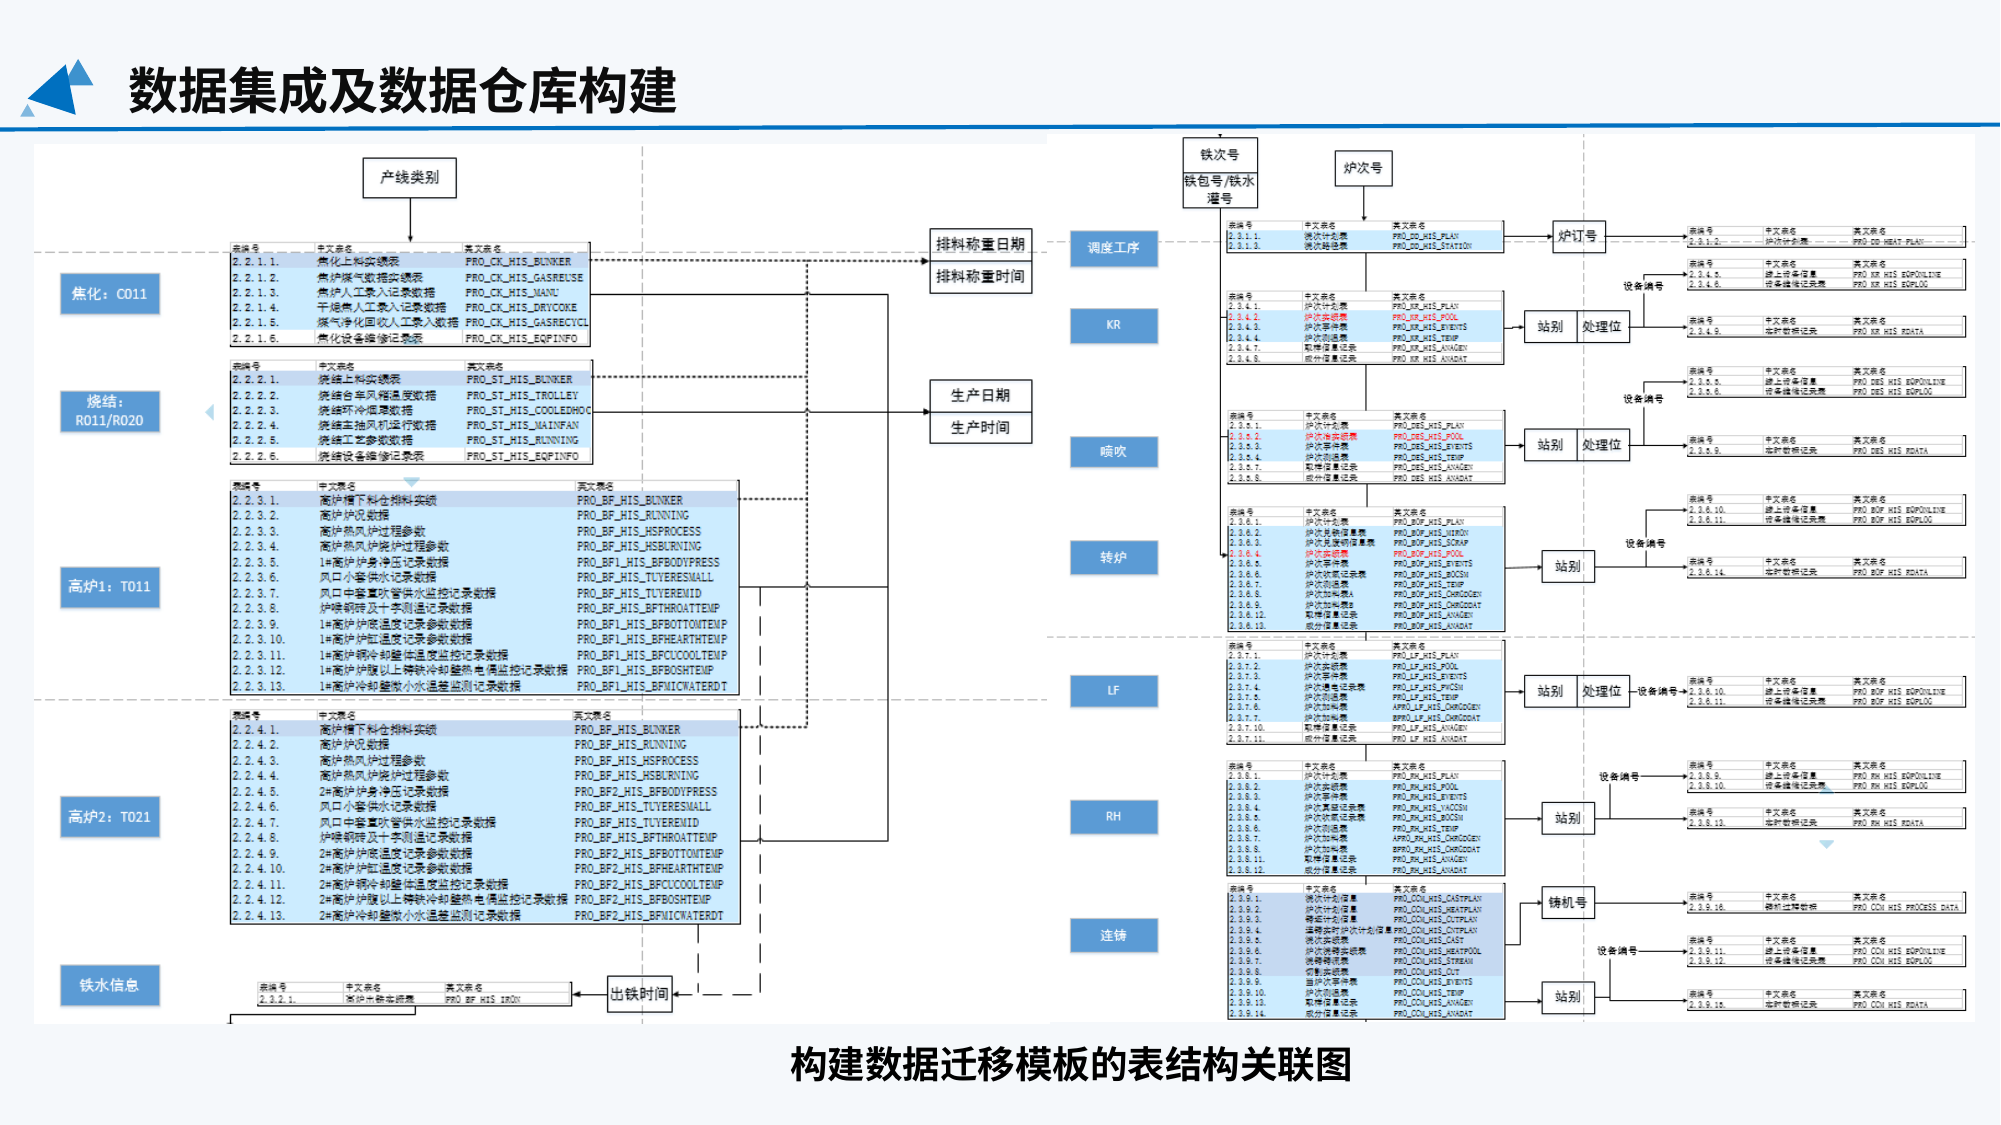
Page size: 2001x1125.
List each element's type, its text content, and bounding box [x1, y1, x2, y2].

text_box 构建数据迁移模板的表结构关联图 [775, 1033, 1404, 1094]
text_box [0, 124, 2000, 130]
picture [34, 134, 1975, 1024]
text_box 数据集成及数据仓库构建 [114, 52, 1107, 124]
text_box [20, 58, 94, 117]
